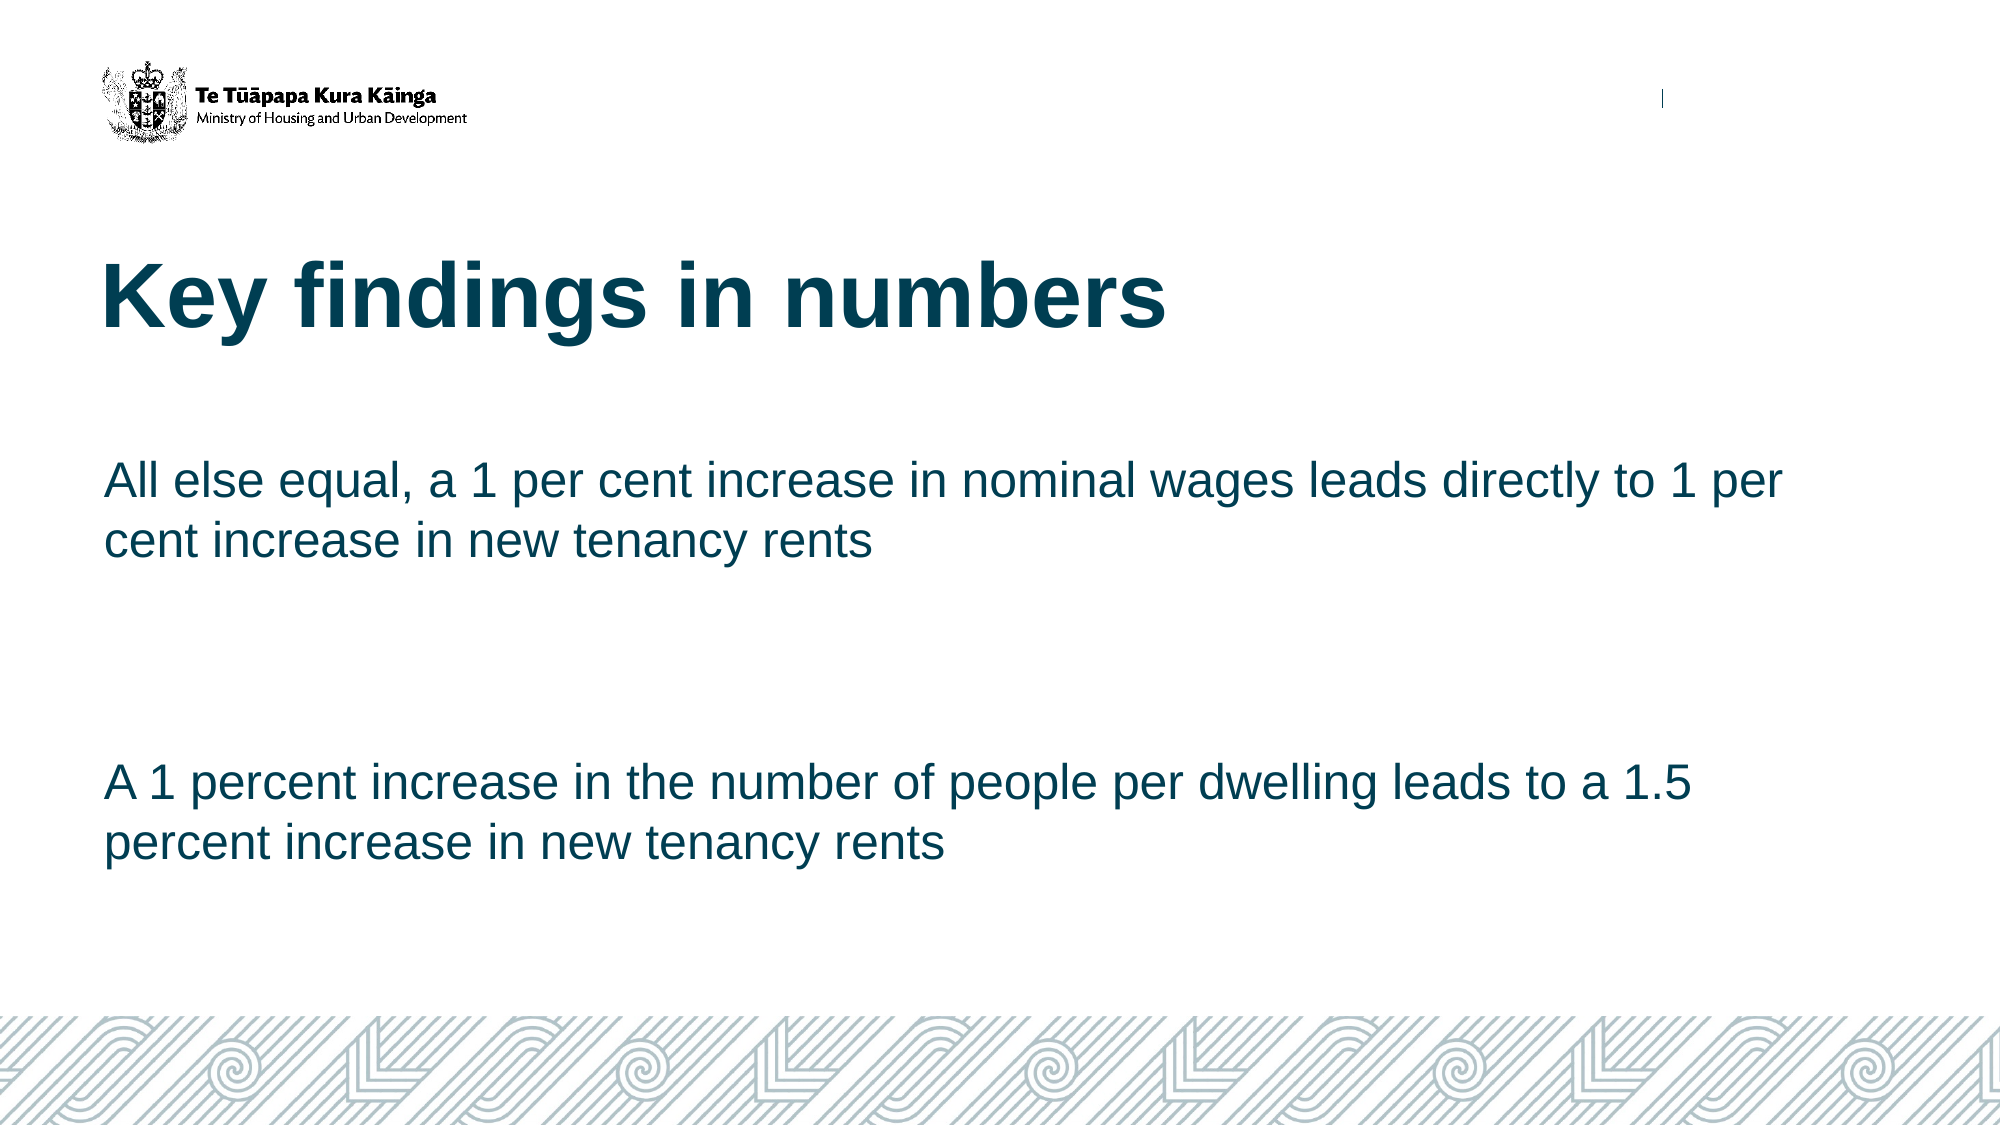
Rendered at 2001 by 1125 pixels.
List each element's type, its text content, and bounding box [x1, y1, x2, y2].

picture [0, 1016, 2000, 1125]
title Key findings in numbers [85, 188, 1811, 407]
list All else equal, a 1 per cent increase in nominal wages leads directly to 1 per cent increase in new tenancy rents A 1 percent increase in the number of people per dwelling leads to a 1.5 percent increase in new tenancy rents [89, 439, 1807, 937]
picture [92, 54, 476, 151]
